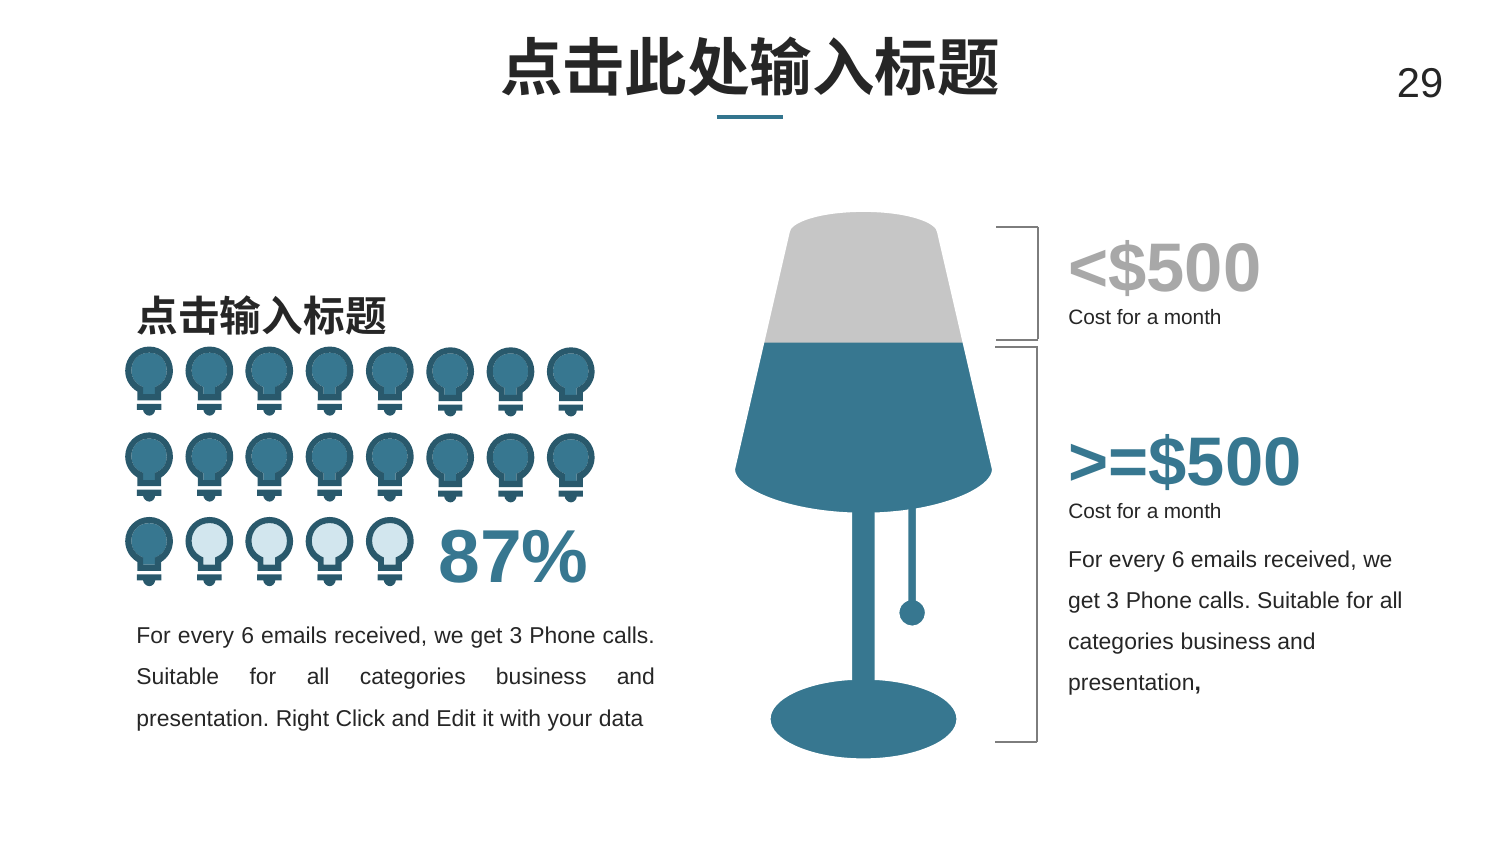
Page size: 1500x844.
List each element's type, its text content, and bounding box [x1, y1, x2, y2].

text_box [996, 226, 1039, 340]
text_box 点击输入标题 [125, 284, 434, 344]
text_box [995, 345, 1038, 742]
text_box <$500 [1056, 216, 1333, 297]
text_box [124, 346, 595, 417]
text_box [765, 212, 962, 342]
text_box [124, 516, 414, 587]
text_box 87% [426, 502, 600, 604]
text_box >=$500 [1056, 410, 1362, 491]
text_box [124, 432, 595, 503]
text_box [715, 179, 1008, 787]
text_box For every 6 emails received, we get 3 Phone calls. Suitable for all categories business and presentation. Right Click and Edit it with your data [125, 601, 667, 737]
text_box Cost for a month [1056, 297, 1362, 334]
slide_number 29 [1385, 50, 1465, 96]
title 点击此处输入标题 [103, 22, 1397, 128]
text_box Cost for a month [1056, 491, 1362, 525]
text_box [736, 342, 990, 758]
text_box For every 6 emails received, we get 3 Phone calls. Suitable for all categories business and presentation, [1056, 525, 1430, 673]
